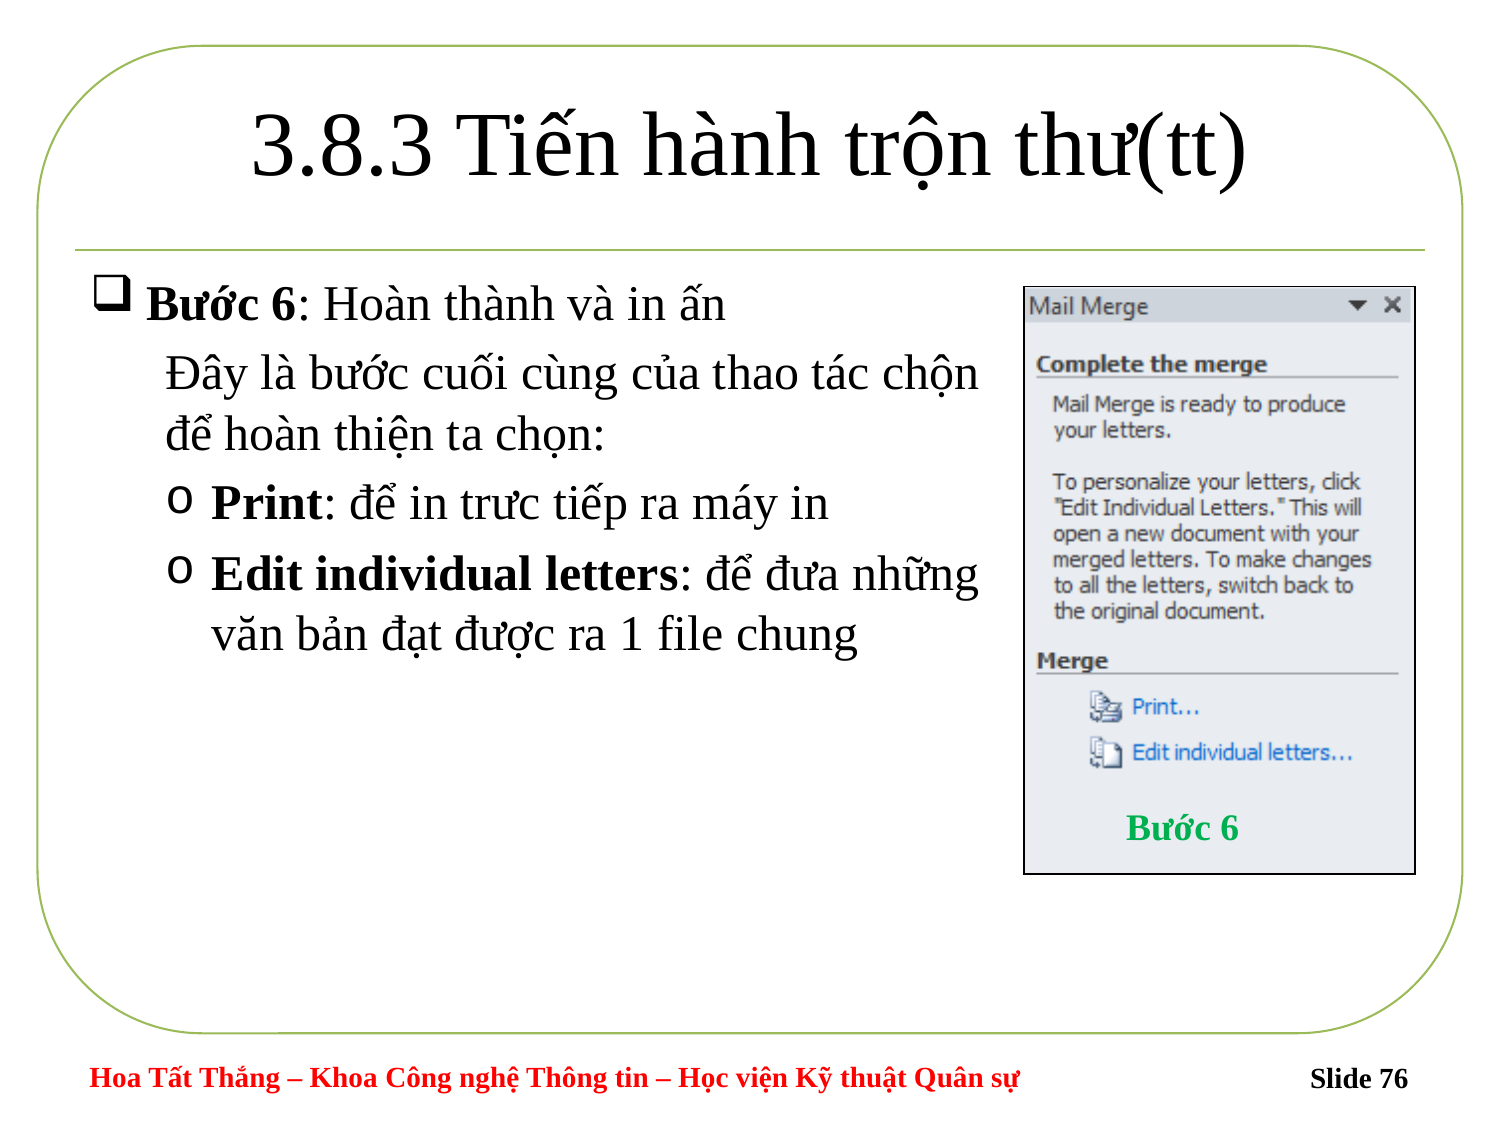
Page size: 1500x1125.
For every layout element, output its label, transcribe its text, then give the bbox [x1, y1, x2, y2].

list Bước 6: Hoàn thành và in ấn Đây là bước cuối cùng của thao tác chộn để hoàn thiện ta chọn: Print: để in trưc tiếp ra máy in Edit individual letters: để đưa những văn bản đạt được ra 1 file chung [75, 262, 1025, 1005]
title 3.8.3 Tiến hành trộn thư(tt) [75, 45, 1425, 233]
picture [1024, 287, 1415, 874]
